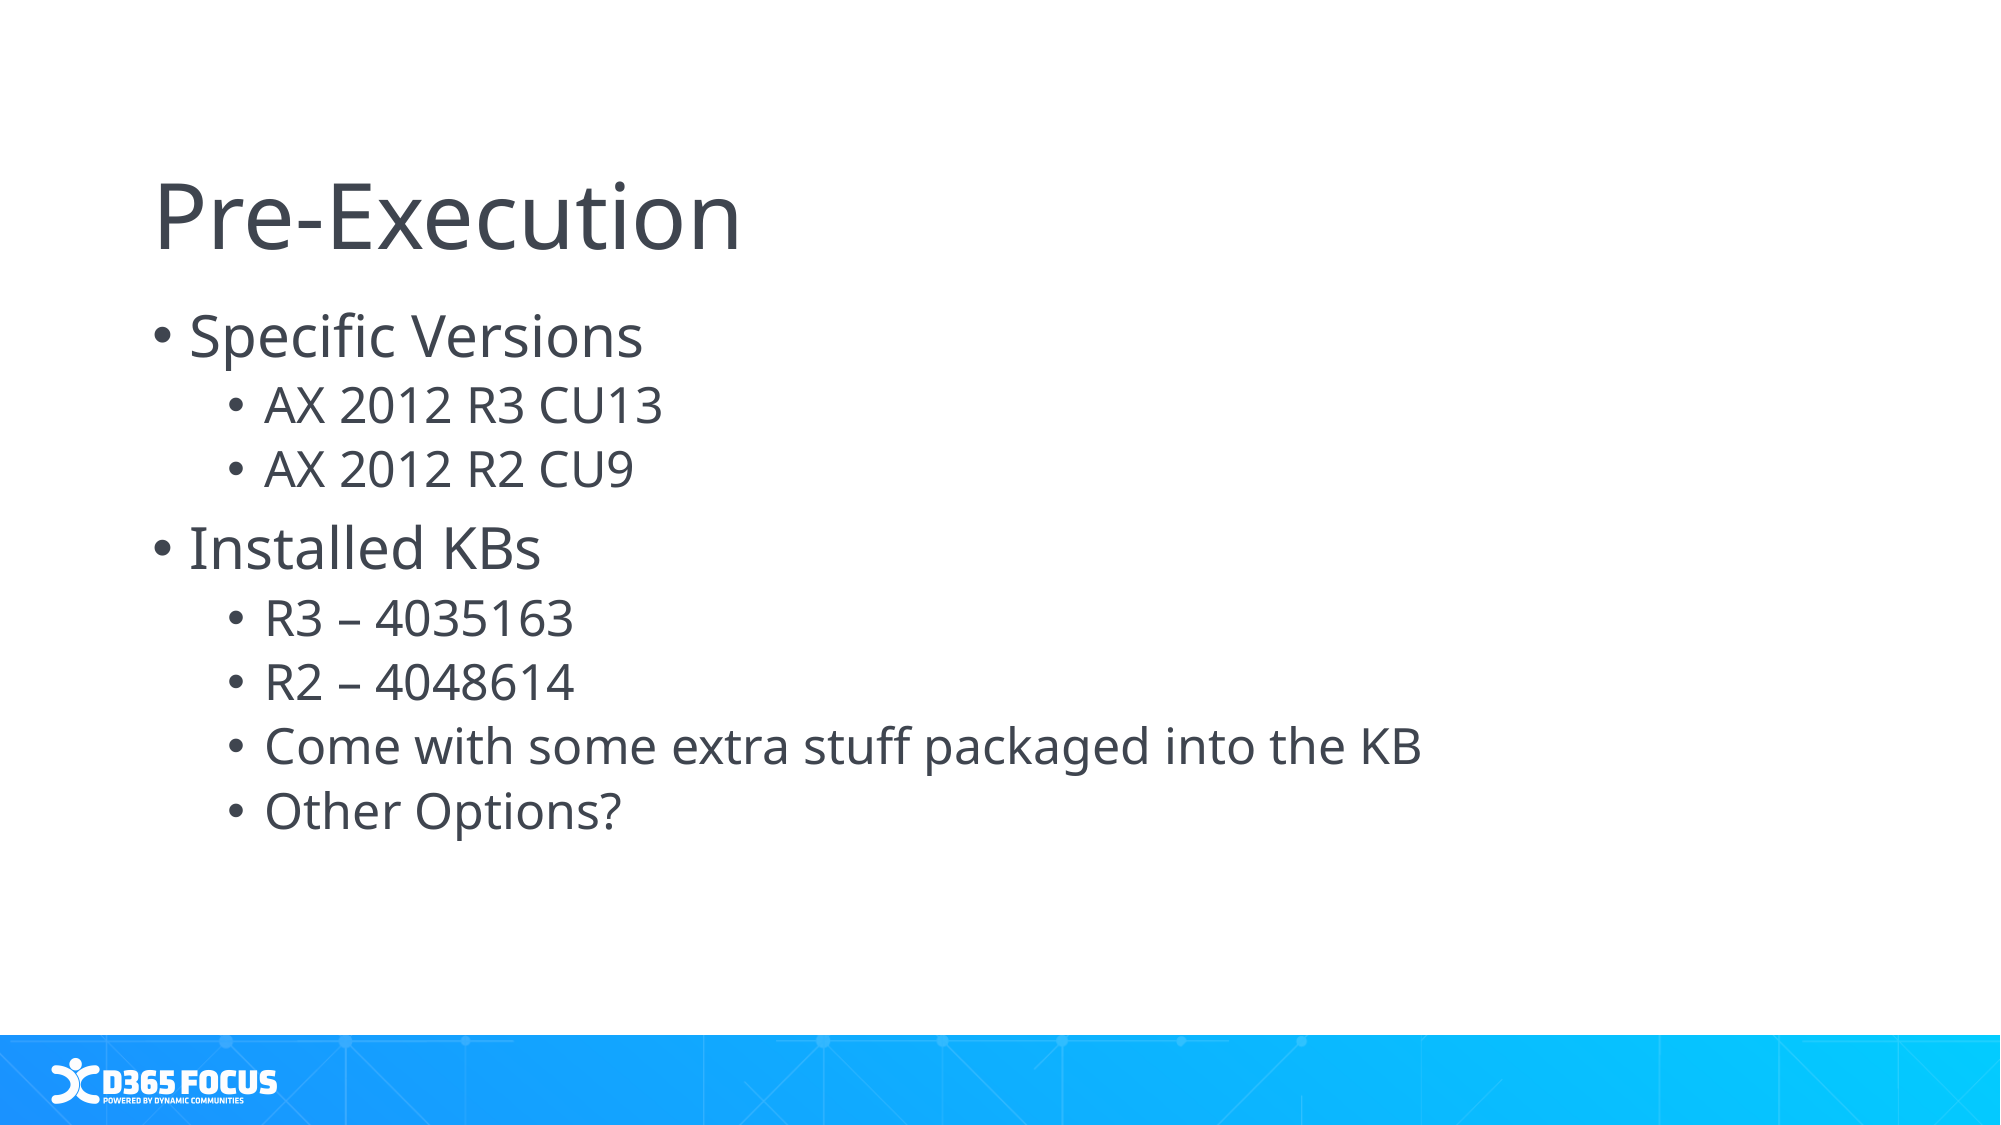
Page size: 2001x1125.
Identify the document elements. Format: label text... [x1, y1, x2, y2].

picture [0, 1035, 934, 1125]
title Pre-Execution [137, 59, 1863, 278]
picture [937, 1035, 948, 1125]
picture [1057, 1035, 1067, 1125]
picture [1297, 1037, 1306, 1046]
picture [1177, 1037, 1186, 1046]
list Specific Versions AX 2012 R3 CU13 AX 2012 R2 CU9 Installed KBs R3 – 4035163 R2 – 4048614 Come with some extra stuff packaged into the KB Other Options? [137, 299, 1863, 1014]
